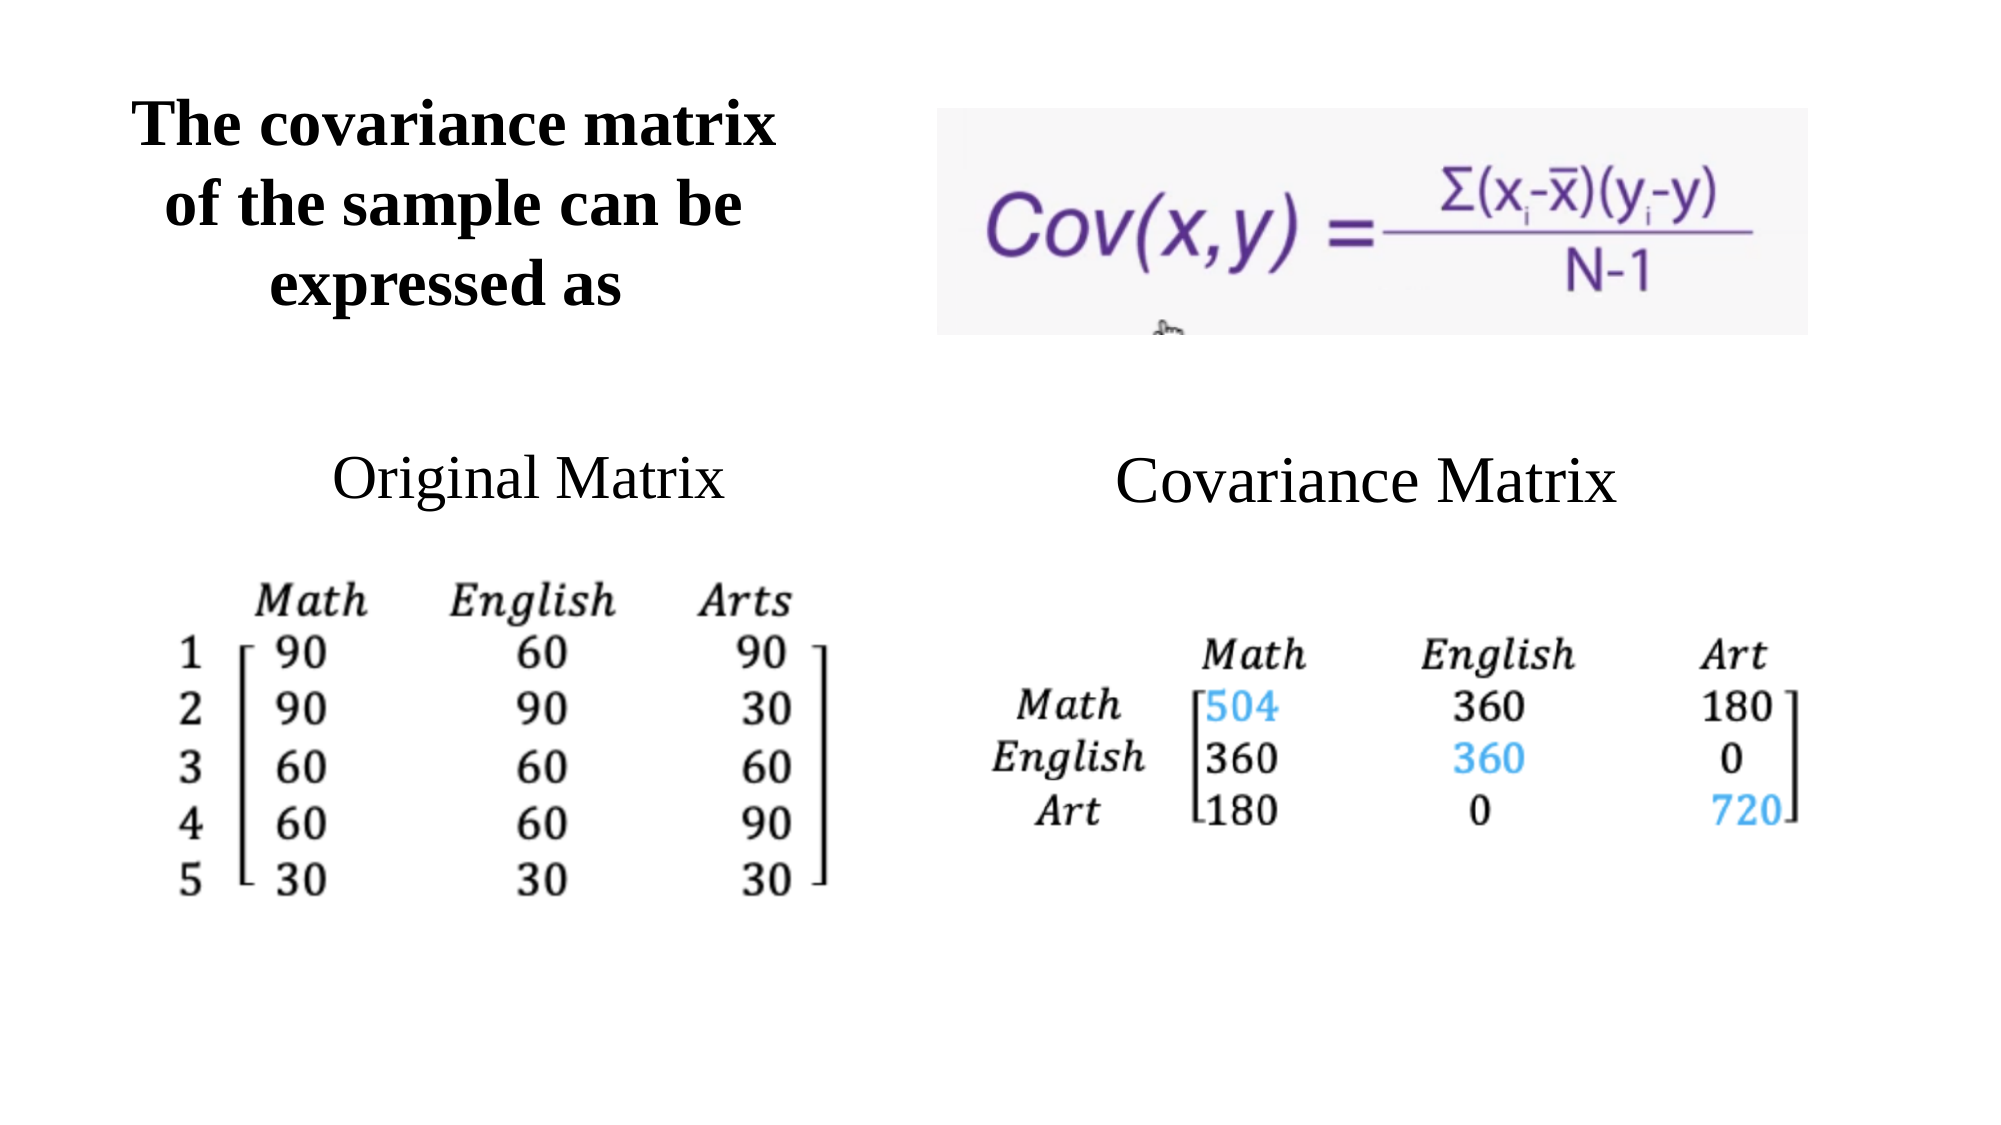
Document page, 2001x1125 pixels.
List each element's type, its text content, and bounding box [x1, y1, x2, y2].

picture [88, 499, 872, 954]
text_box Original Matrix [317, 428, 759, 499]
title The covariance matrix of the sample can be expressed as [122, 78, 787, 322]
text_box Covariance Matrix [1101, 428, 1752, 523]
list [937, 108, 1808, 335]
picture [937, 562, 1907, 861]
